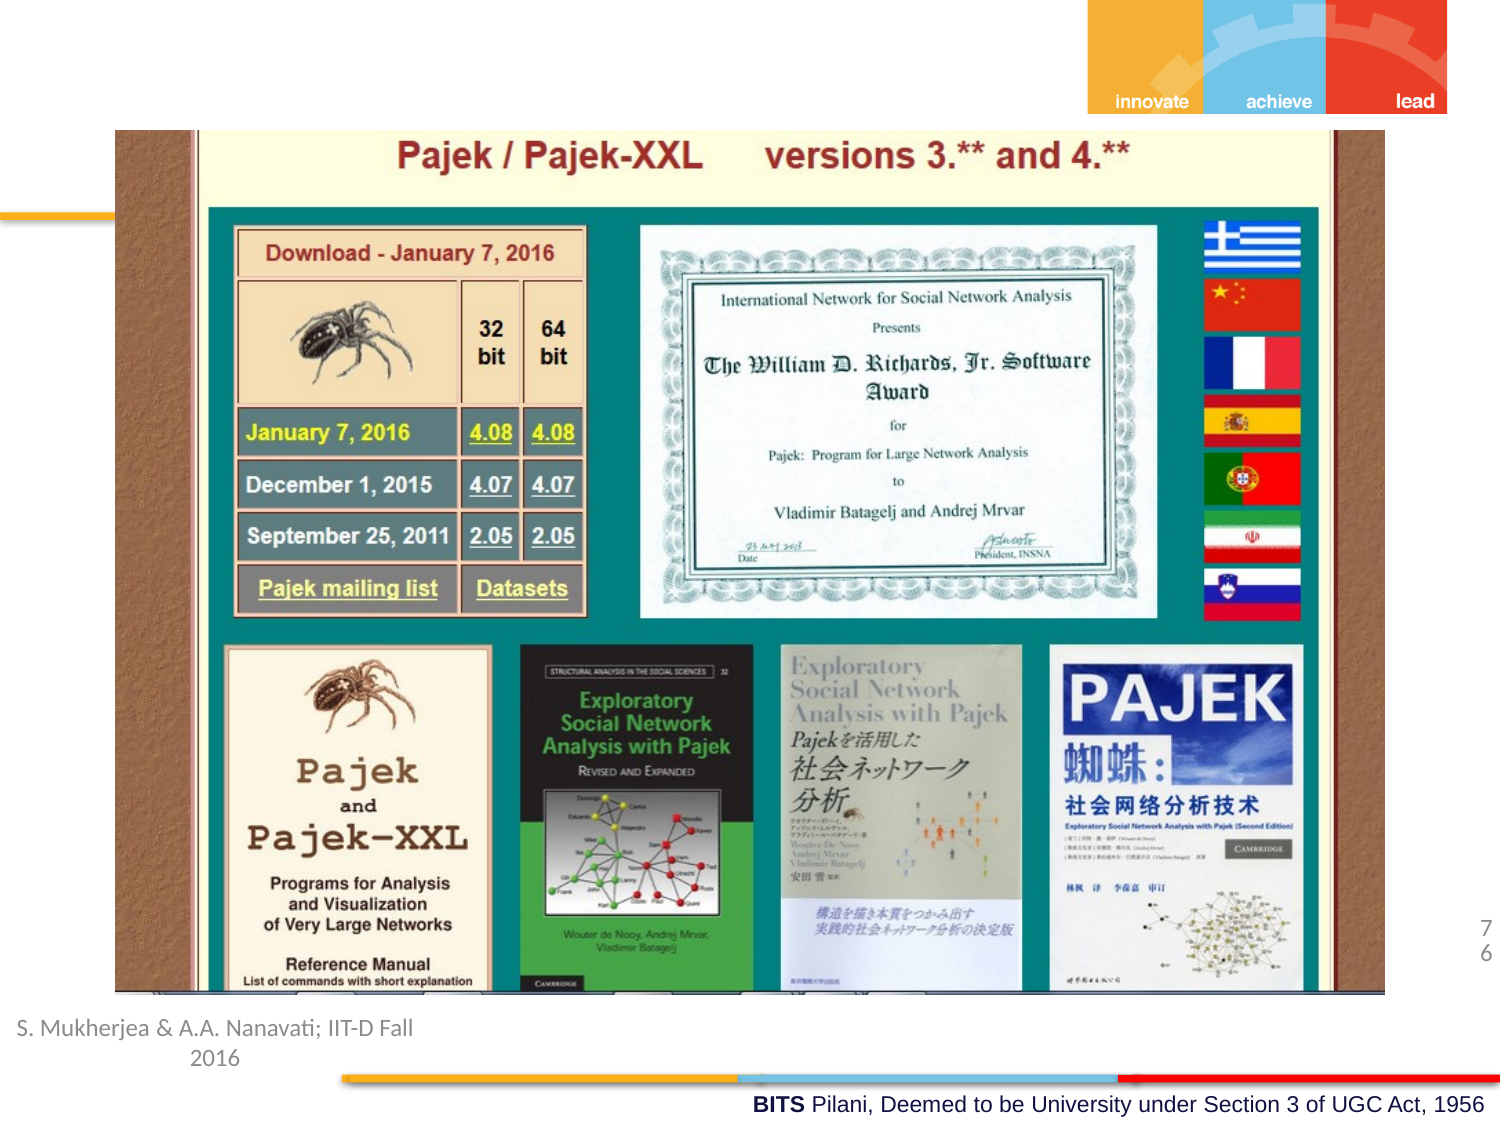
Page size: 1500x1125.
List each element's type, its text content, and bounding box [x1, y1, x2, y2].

slide_number 76 [1480, 598, 1500, 1125]
footer S. Mukherjea & A.A. Nanavati; IIT-D Fall 2016 [0, 712, 429, 1125]
picture [1087, 0, 1448, 114]
text_box [115, 130, 1385, 995]
